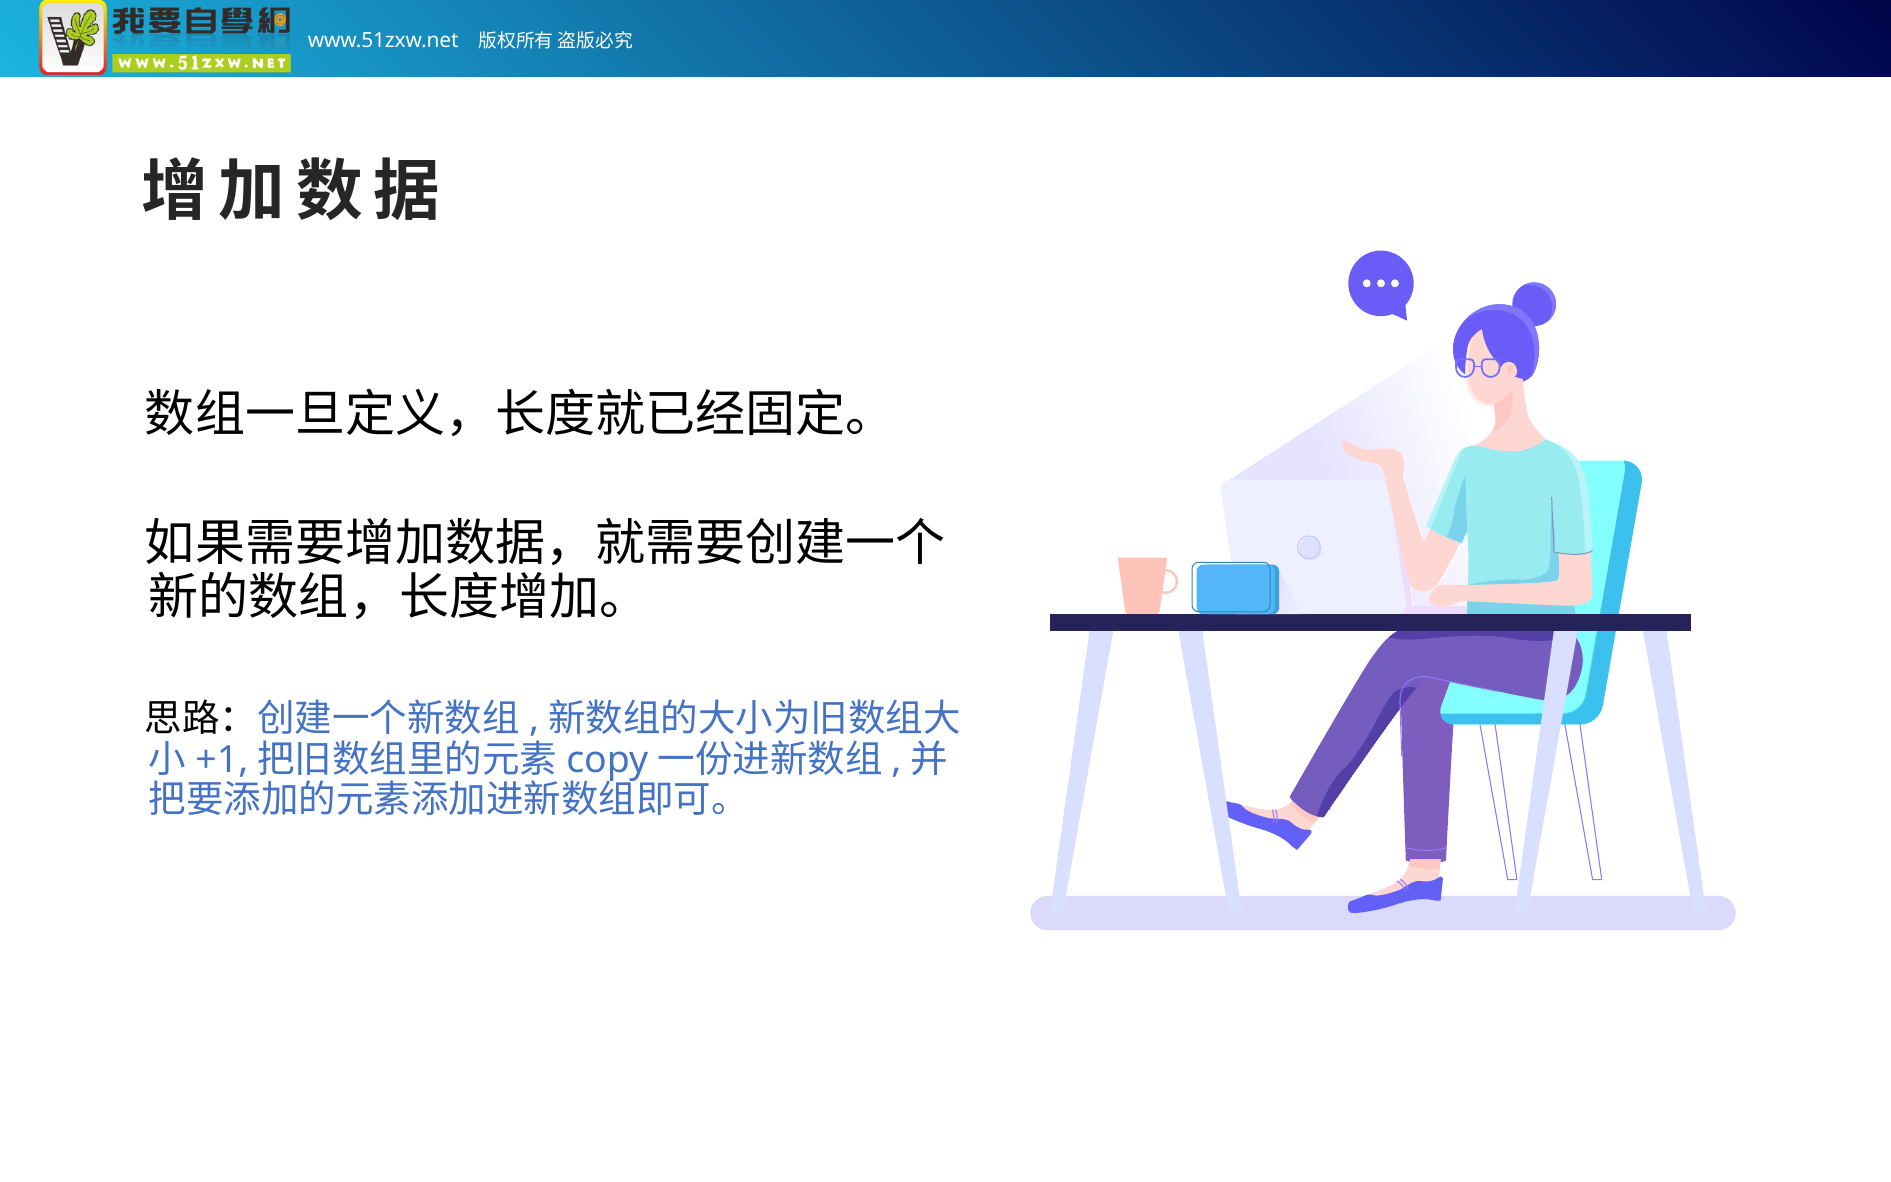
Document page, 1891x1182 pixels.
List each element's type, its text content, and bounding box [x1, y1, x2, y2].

text_box www.51zxw.net 版权所有 盗版必究 [291, 11, 858, 59]
picture [1030, 250, 1736, 931]
text_box 增加数据 [127, 140, 456, 235]
text_box 数组一旦定义，长度就已经固定。 如果需要增加数据，就需要创建一个新的数组，长度增加。 思路：创建一个新数组,新数组的大小为旧数组大小+1,把旧数组里的元素copy一份进新数组,并把要添加的元素添加进新数组即可。 [130, 381, 987, 1182]
text_box [0, 0, 1891, 78]
picture [39, 0, 291, 75]
